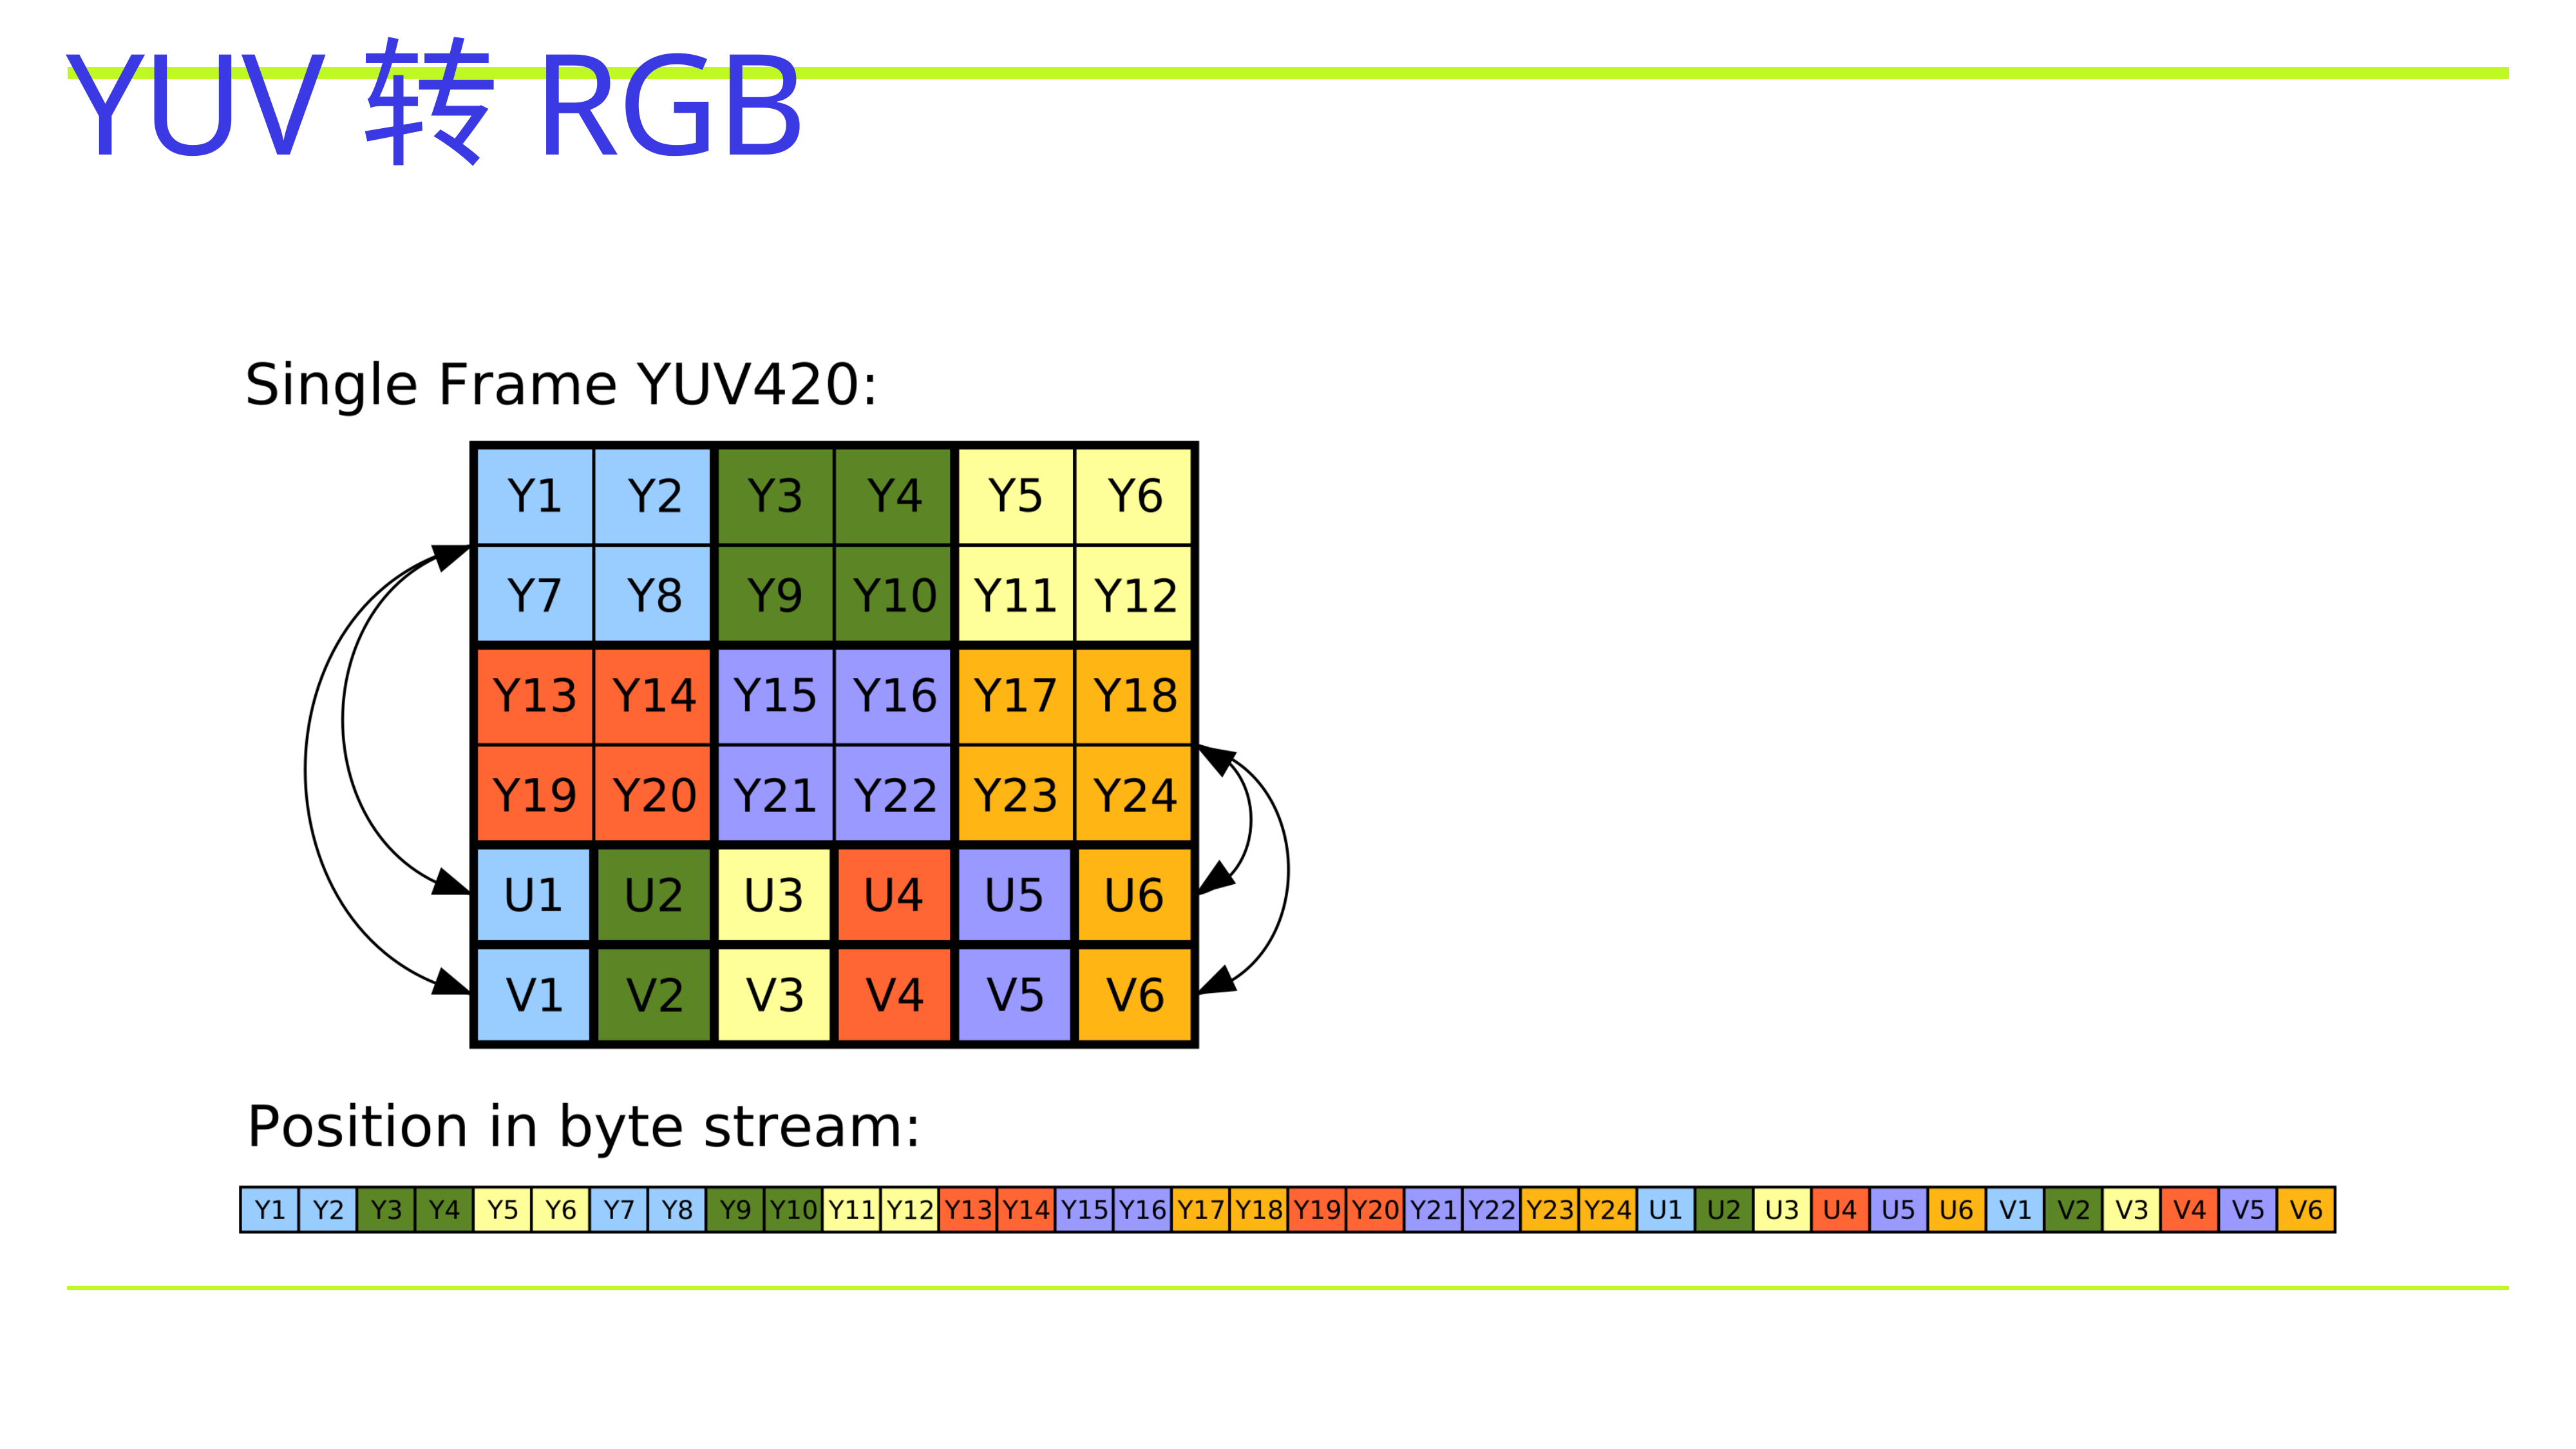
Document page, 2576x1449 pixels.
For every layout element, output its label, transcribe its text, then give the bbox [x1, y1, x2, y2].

title YUV转RGB [60, 68, 2516, 276]
picture [182, 303, 2394, 1295]
